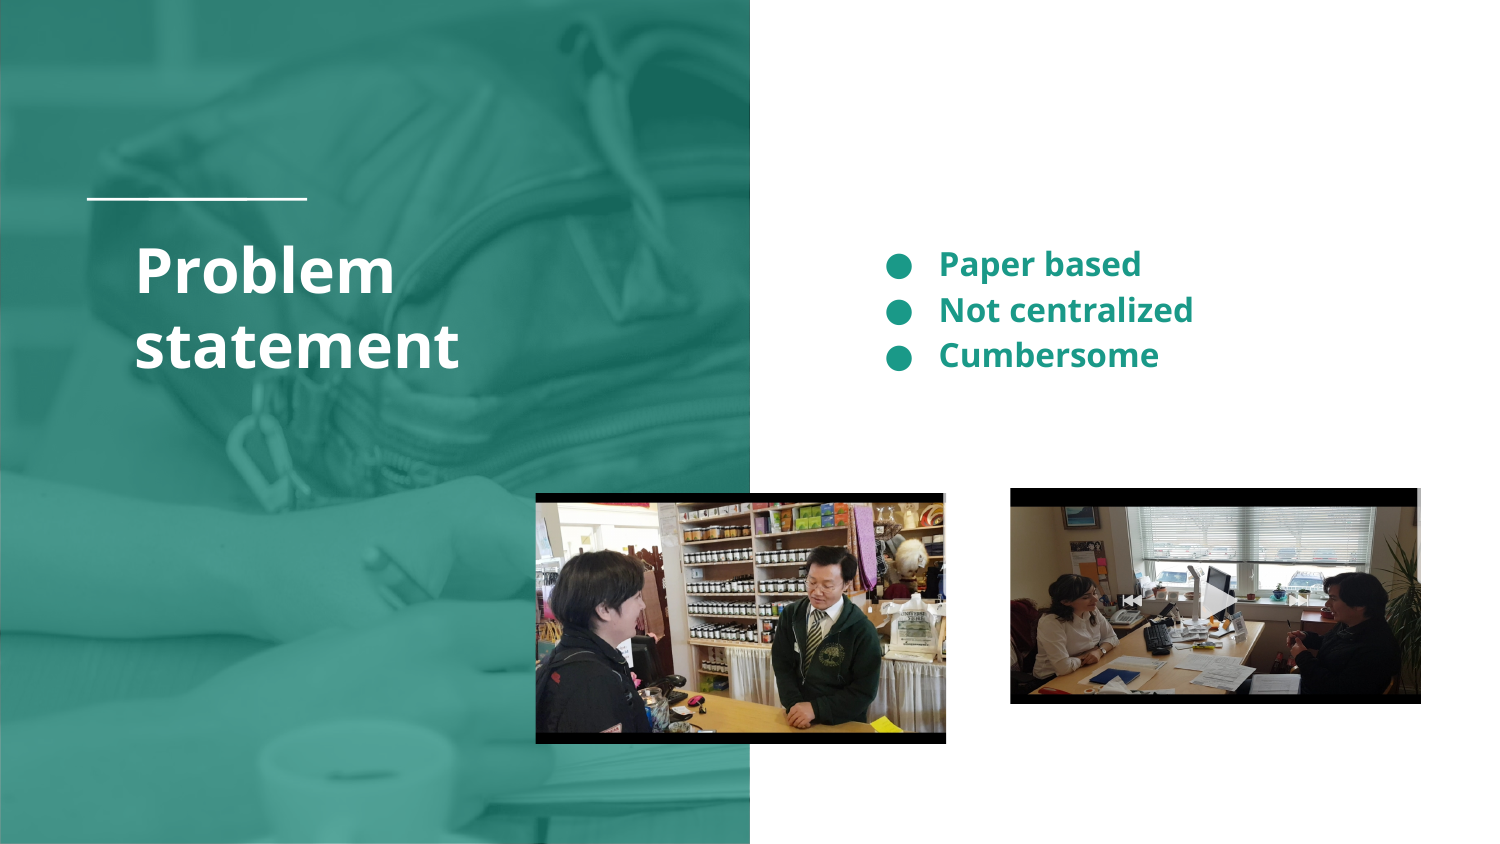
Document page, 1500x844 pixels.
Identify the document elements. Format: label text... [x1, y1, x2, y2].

title Problem statement [119, 216, 662, 494]
list Paper based Not centralized Cumbersome [848, 221, 1403, 719]
picture [535, 492, 947, 744]
picture [1010, 488, 1422, 704]
